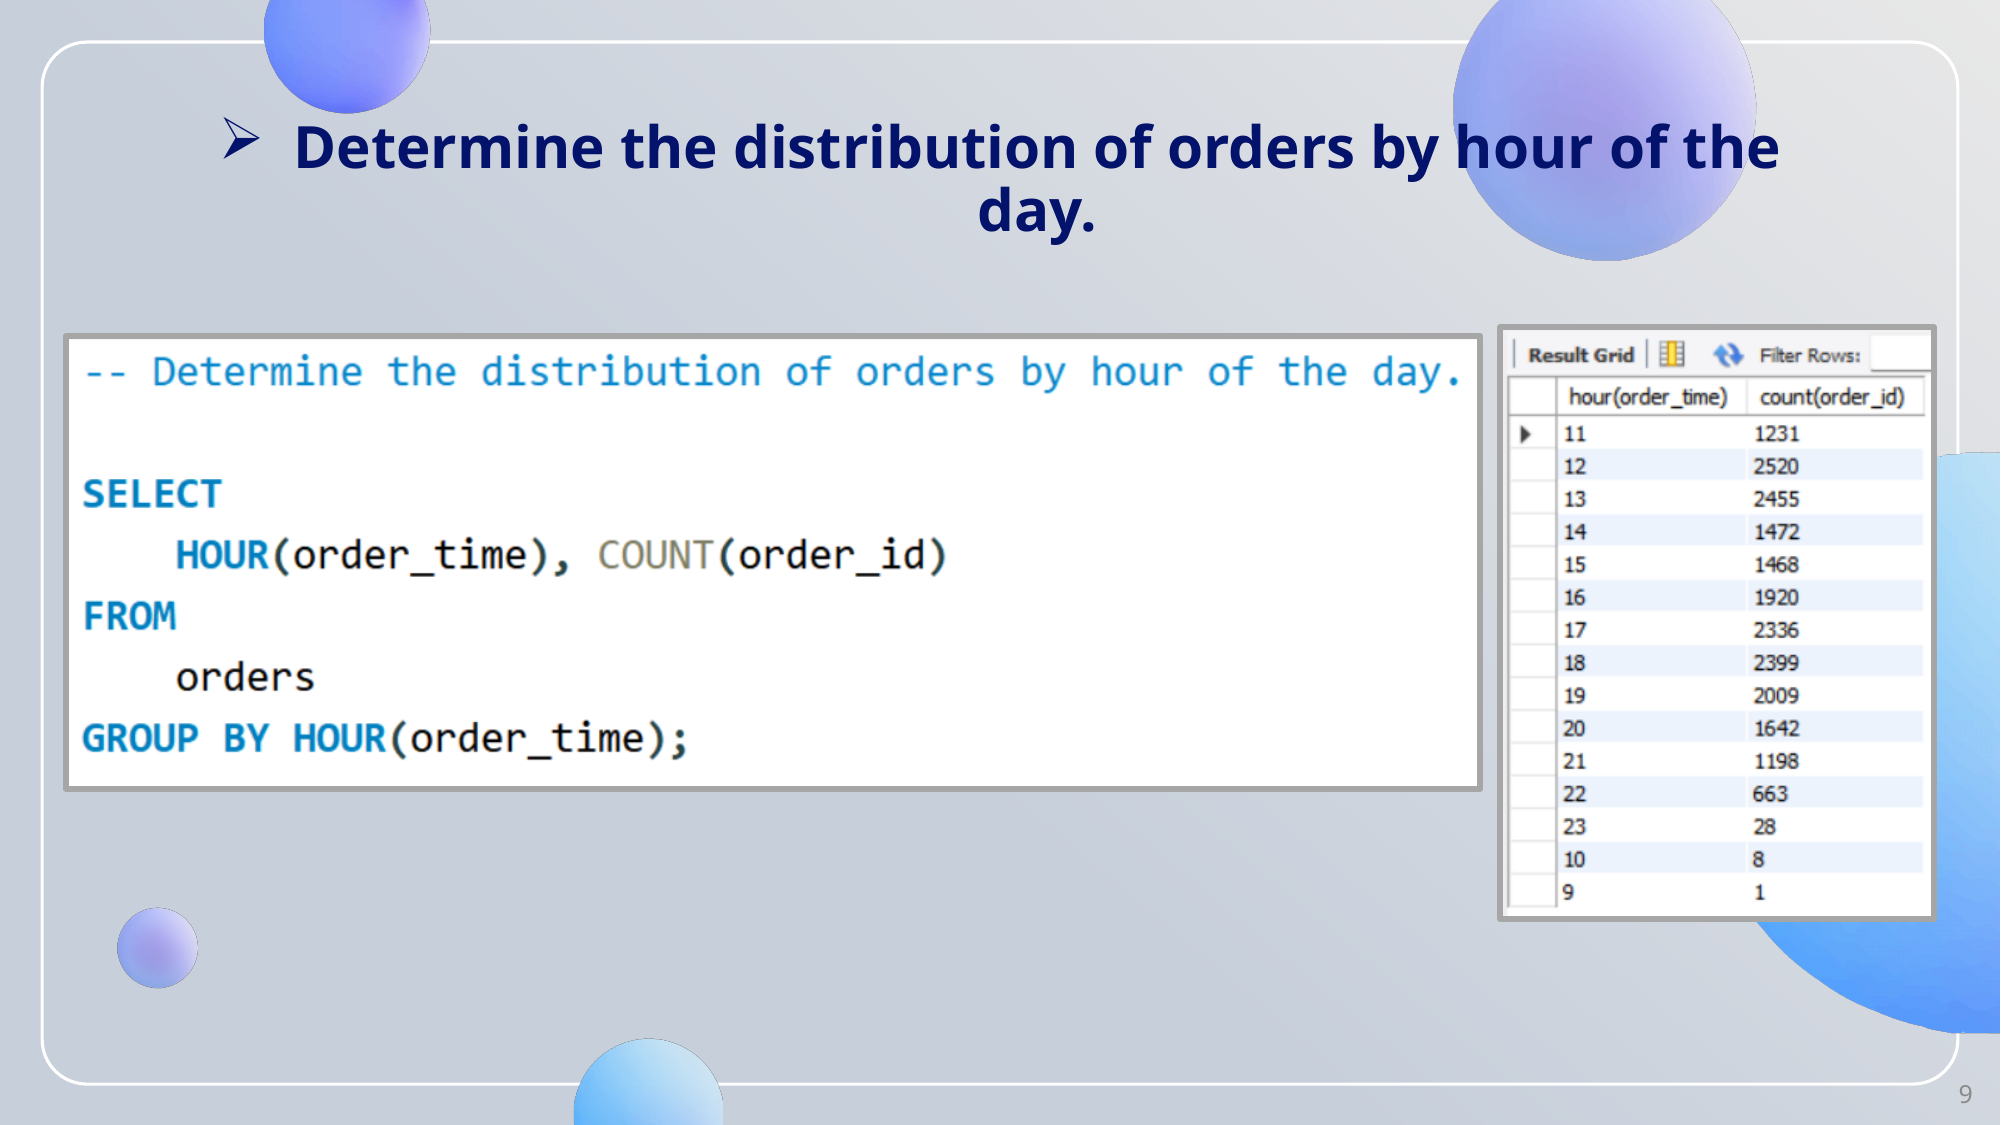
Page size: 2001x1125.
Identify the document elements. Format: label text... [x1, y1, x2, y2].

slide_number 9 [1538, 1076, 1988, 1115]
picture [1452, 225, 1760, 264]
picture [69, 339, 1477, 786]
picture [573, 1037, 723, 1125]
picture [117, 907, 199, 989]
picture [262, 0, 433, 118]
picture [1503, 330, 1931, 917]
picture [1692, 446, 2000, 1038]
title Determine the distribution of orders by hour of the day. [172, 137, 1828, 225]
picture [1452, 0, 1760, 137]
